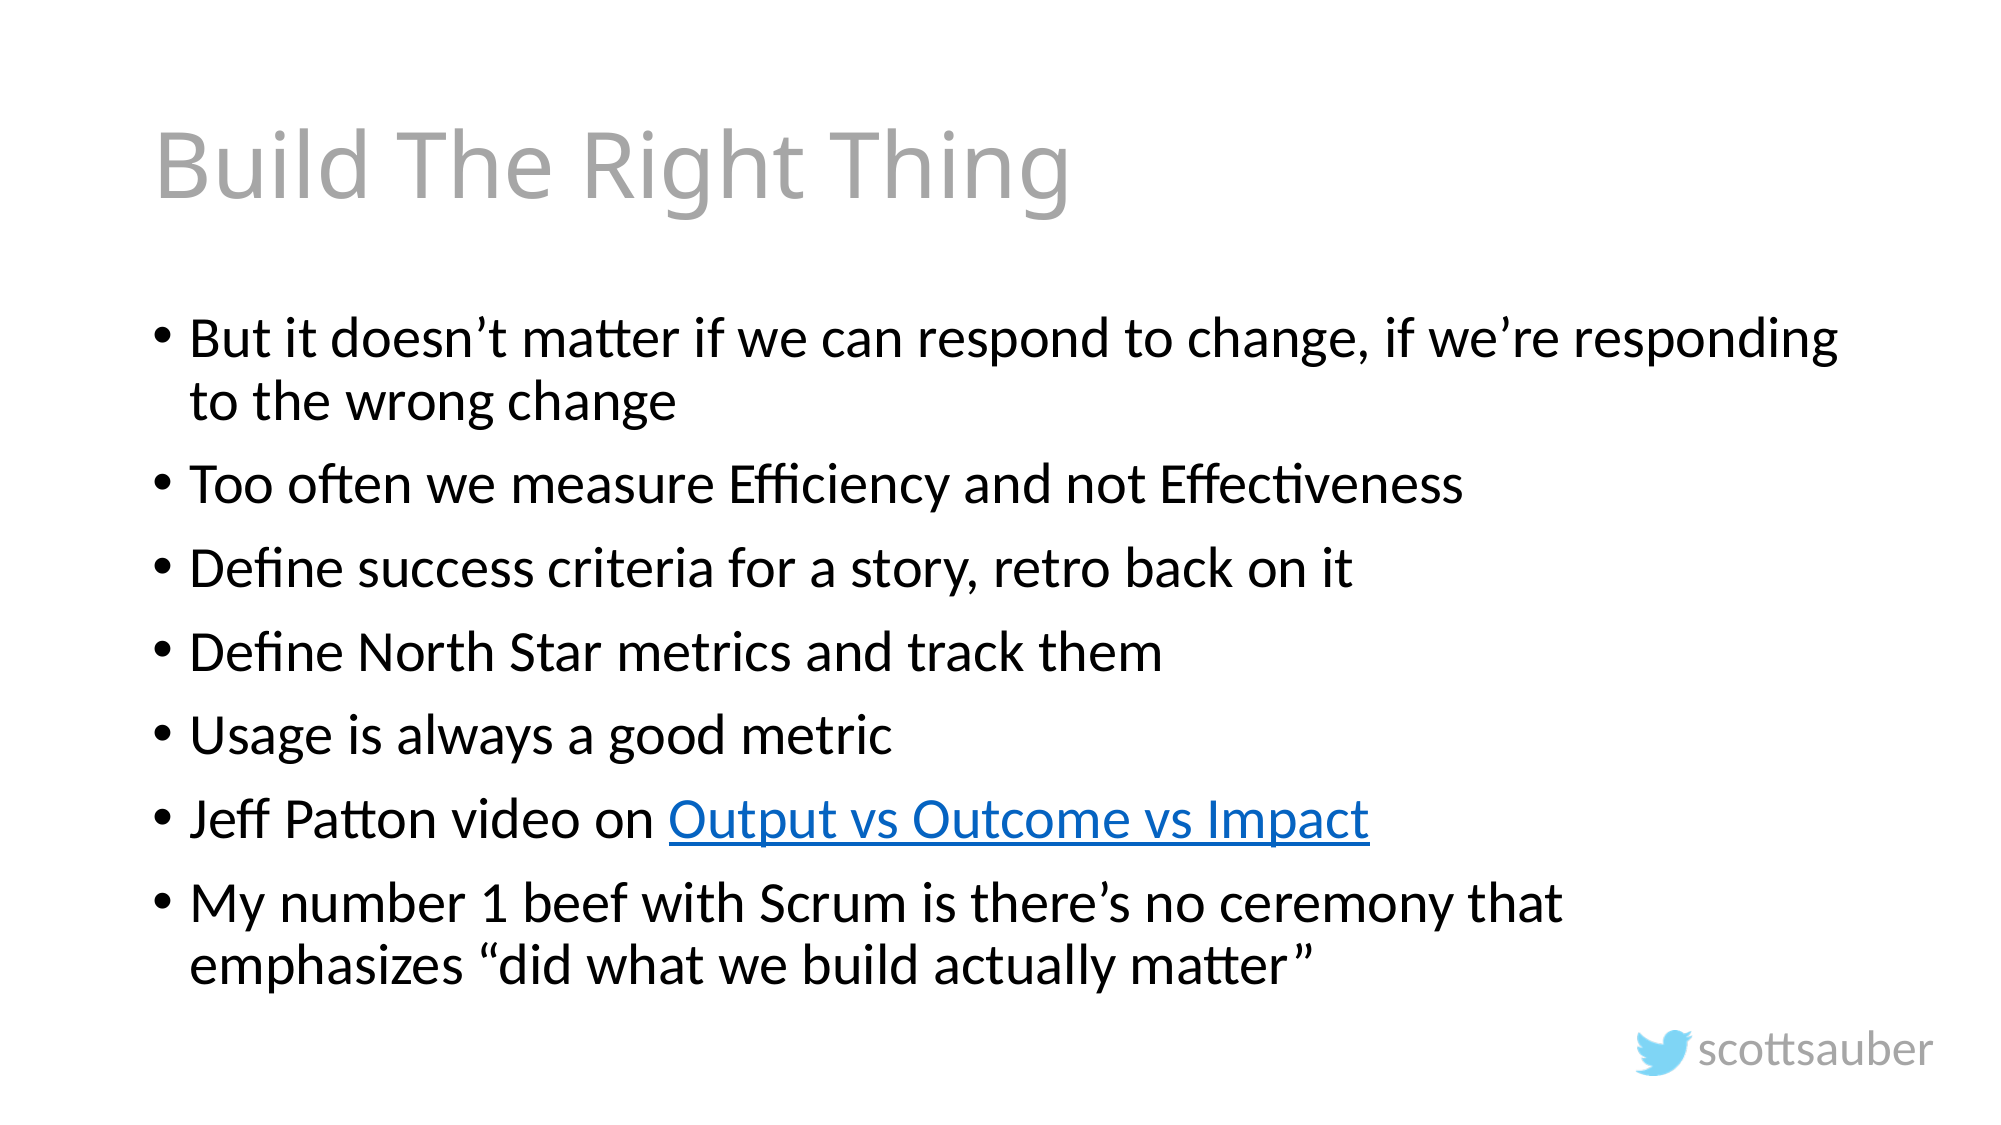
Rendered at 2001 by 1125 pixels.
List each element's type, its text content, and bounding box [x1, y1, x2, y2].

list But it doesn’t matter if we can respond to change, if we’re responding to the wrong change Too often we measure Efficiency and not Effectiveness Define success criteria for a story, retro back on it Define North Star metrics and track them Usage is always a good metric Jeff Patton video on Output vs Outcome vs Impact My number 1 beef with Scrum is there’s no ceremony that emphasizes “did what we build actually matter” [137, 299, 1863, 1079]
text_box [1635, 1014, 1986, 1093]
title Build The Right Thing [137, 59, 1863, 278]
